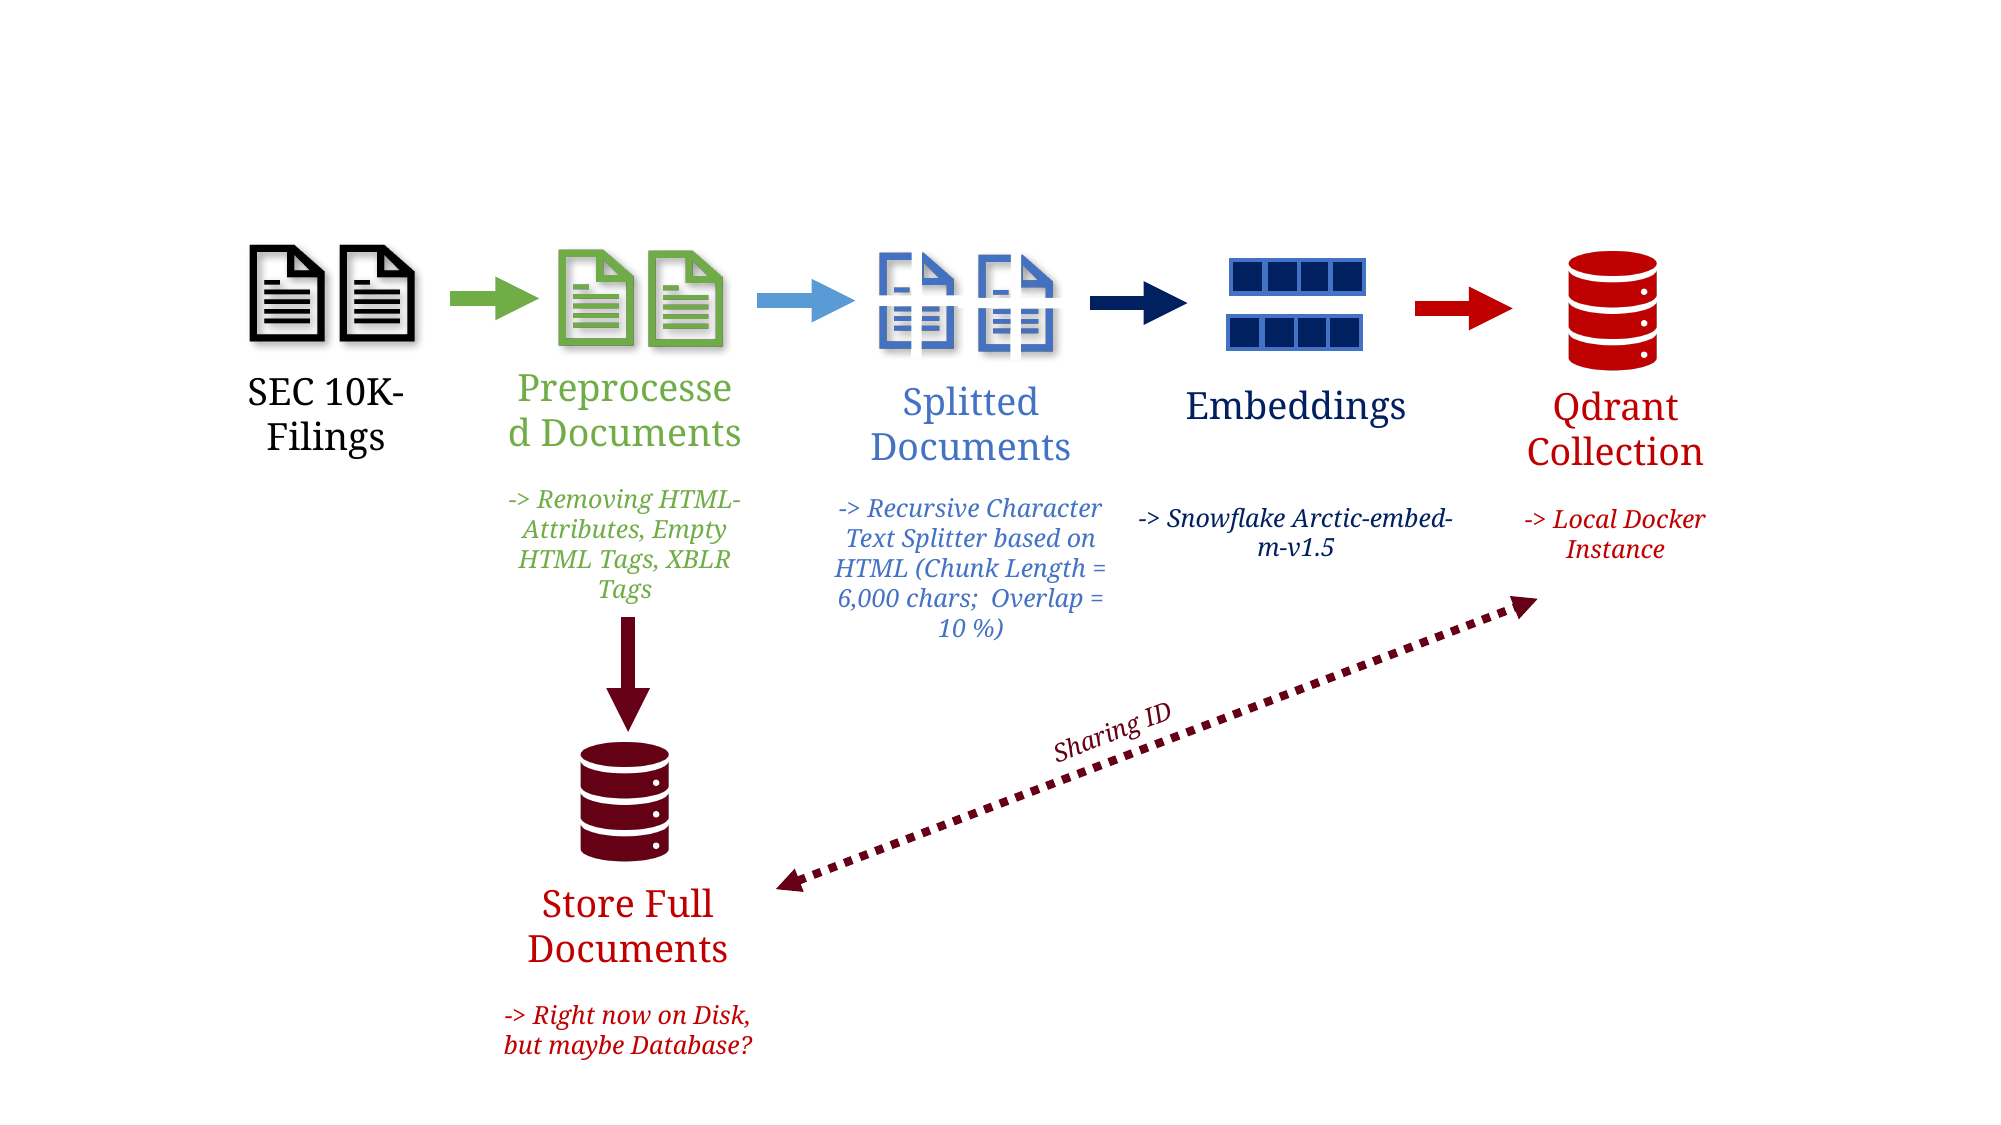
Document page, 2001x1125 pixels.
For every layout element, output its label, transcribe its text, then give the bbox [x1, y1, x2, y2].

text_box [958, 245, 1073, 361]
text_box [859, 243, 974, 358]
text_box Preprocessed Documents -> Removing HTML-Attributes, Empty HTML Tags, XBLR Tags [492, 356, 758, 611]
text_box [775, 598, 1538, 890]
text_box SEC 10K-Filings [182, 360, 470, 465]
text_box Embeddings -> Snowflake Arctic-embed-m-v1.5 [1117, 374, 1476, 570]
picture [1537, 235, 1688, 386]
text_box Store Full Documents -> Right now on Disk, but maybe Database? [480, 872, 776, 1112]
picture [549, 726, 700, 877]
text_box Qdrant Collection -> Local Docker Instance [1467, 376, 1764, 616]
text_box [1228, 316, 1362, 350]
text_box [1230, 260, 1364, 294]
picture [229, 235, 435, 351]
text_box Splitted Documents -> Recursive Character Text Splitter based on HTML (Chunk Length = 6,000 chars; Overlap = 10 %) [805, 370, 1137, 598]
picture [538, 240, 743, 356]
